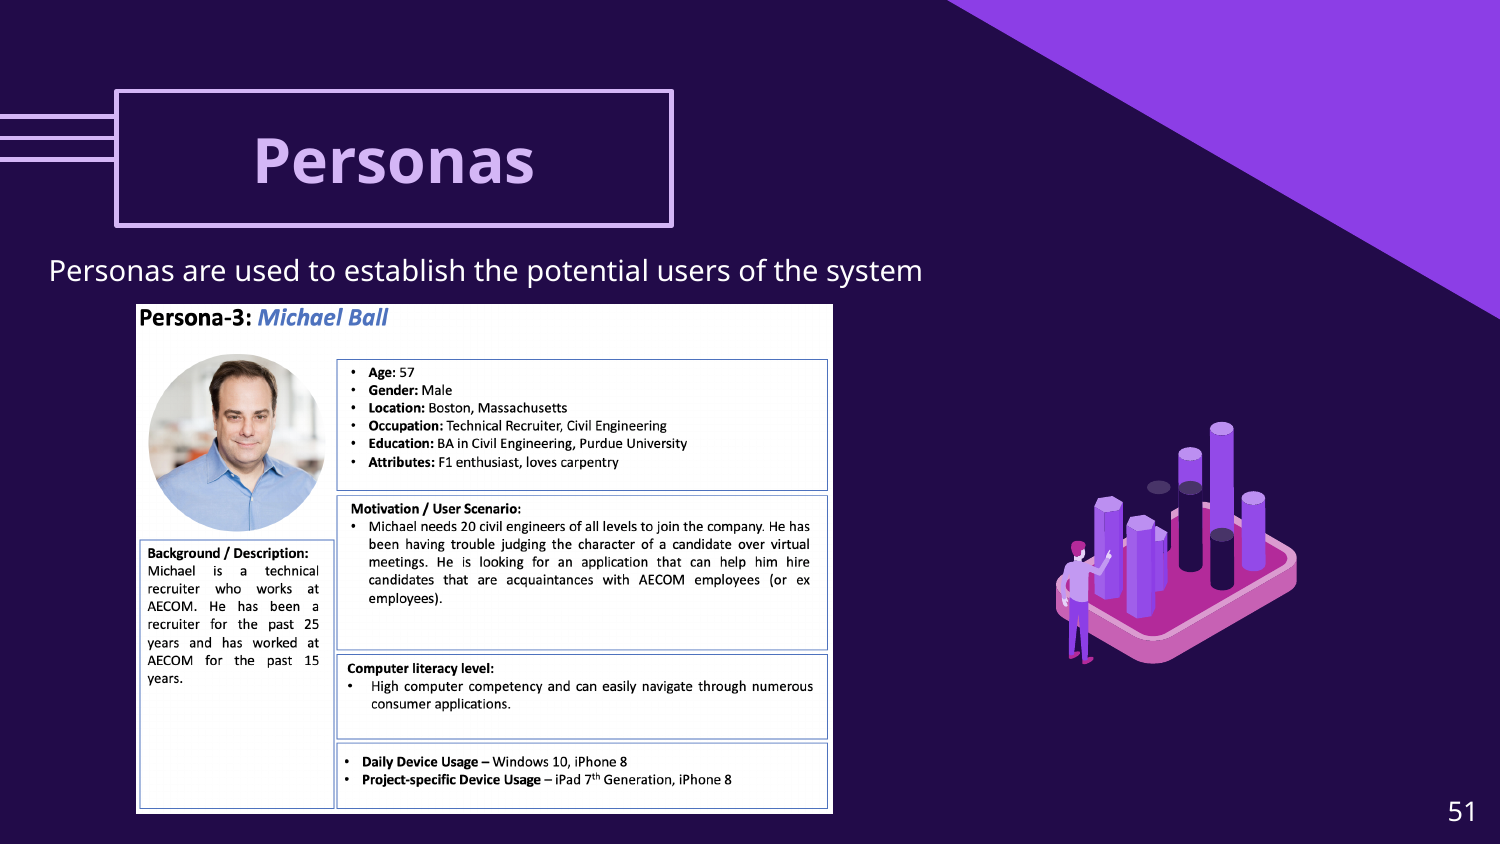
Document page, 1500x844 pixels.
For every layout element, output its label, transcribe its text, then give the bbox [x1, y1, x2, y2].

text_box [947, 0, 1500, 320]
slide_number ‹#› [1403, 779, 1494, 844]
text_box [1053, 421, 1300, 665]
title Personas [114, 89, 674, 228]
picture [135, 304, 833, 814]
text_box Personas are used to establish the potential users of the system [33, 236, 1300, 295]
